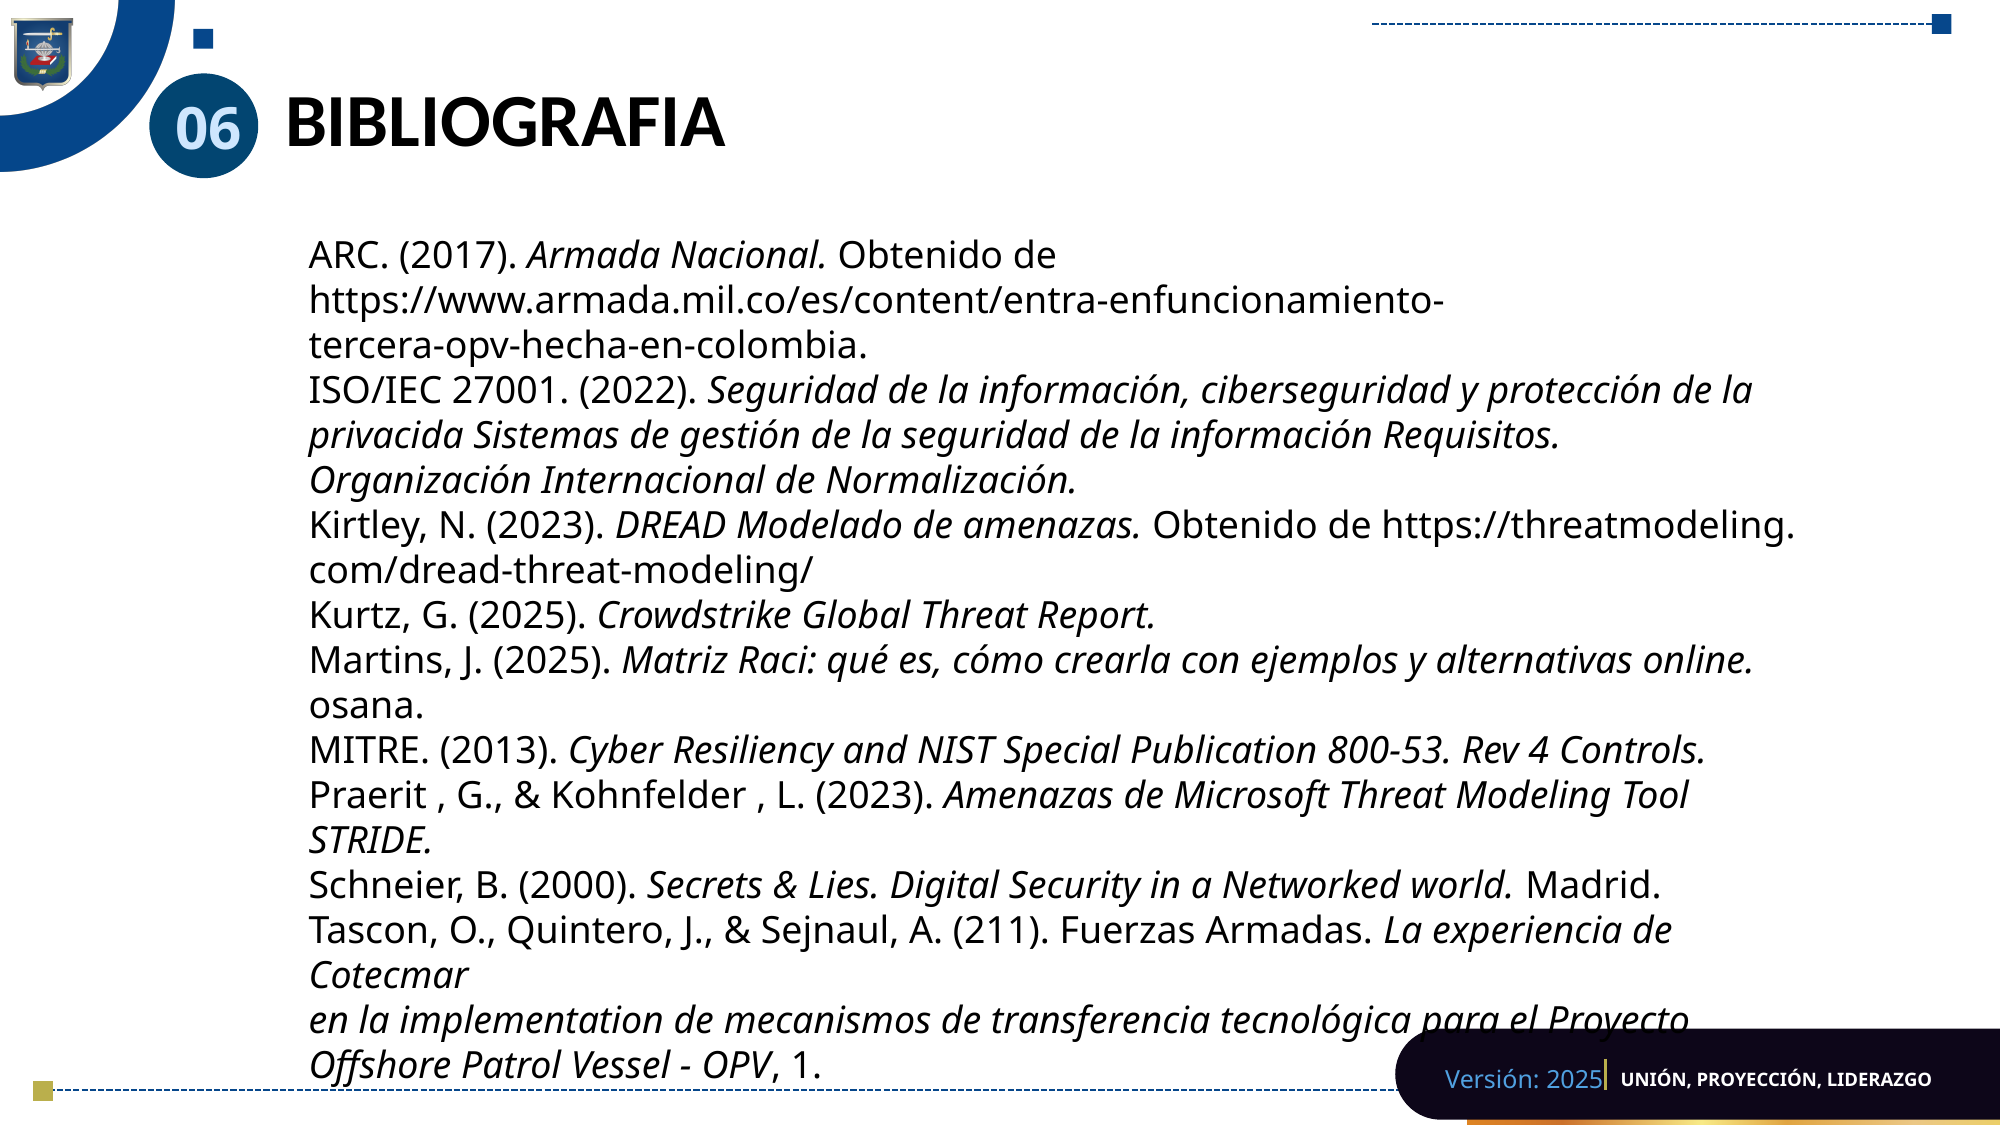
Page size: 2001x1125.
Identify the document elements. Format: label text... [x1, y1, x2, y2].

title BIBLIOGRAFIA [270, 22, 1924, 170]
picture [0, 0, 175, 172]
text_box ARC. (2017). Armada Nacional. Obtenido de https://www.armada.mil.co/es/content/entra-enfuncionamiento- tercera-opv-hecha-en-colombia. ISO/IEC 27001. (2022). Seguridad de la información, ciberseguridad y protección de la privacida Sistemas de gestión de la seguridad de la información Requisitos. Organización Internacional de Normalización. Kirtley, N. (2023). DREAD Modelado de amenazas. Obtenido de https://threatmodeling. com/dread-threat-modeling/ Kurtz, G. (2025). Crowdstrike Global Threat Report. Martins, J. (2025). Matriz Raci: qué es, cómo crearla con ejemplos y alternativas online. osana. MITRE. (2013). Cyber Resiliency and NIST Special Publication 800-53. Rev 4 Controls. Praerit , G., & Kohnfelder , L. (2023). Amenazas de Microsoft Threat Modeling Tool STRIDE. Schneier, B. (2000). Secrets & Lies. Digital Security in a Networked world. Madrid. Tascon, O., Quintero, J., & Sejnaul, A. (211). Fuerzas Armadas. La experiencia de Cotecmar en la implementation de mecanismos de transferencia tecnológica para el Proyecto Offshore Patrol Vessel - OPV, 1. [293, 223, 1850, 1125]
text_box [148, 72, 295, 179]
picture [1850, 1120, 2000, 1125]
